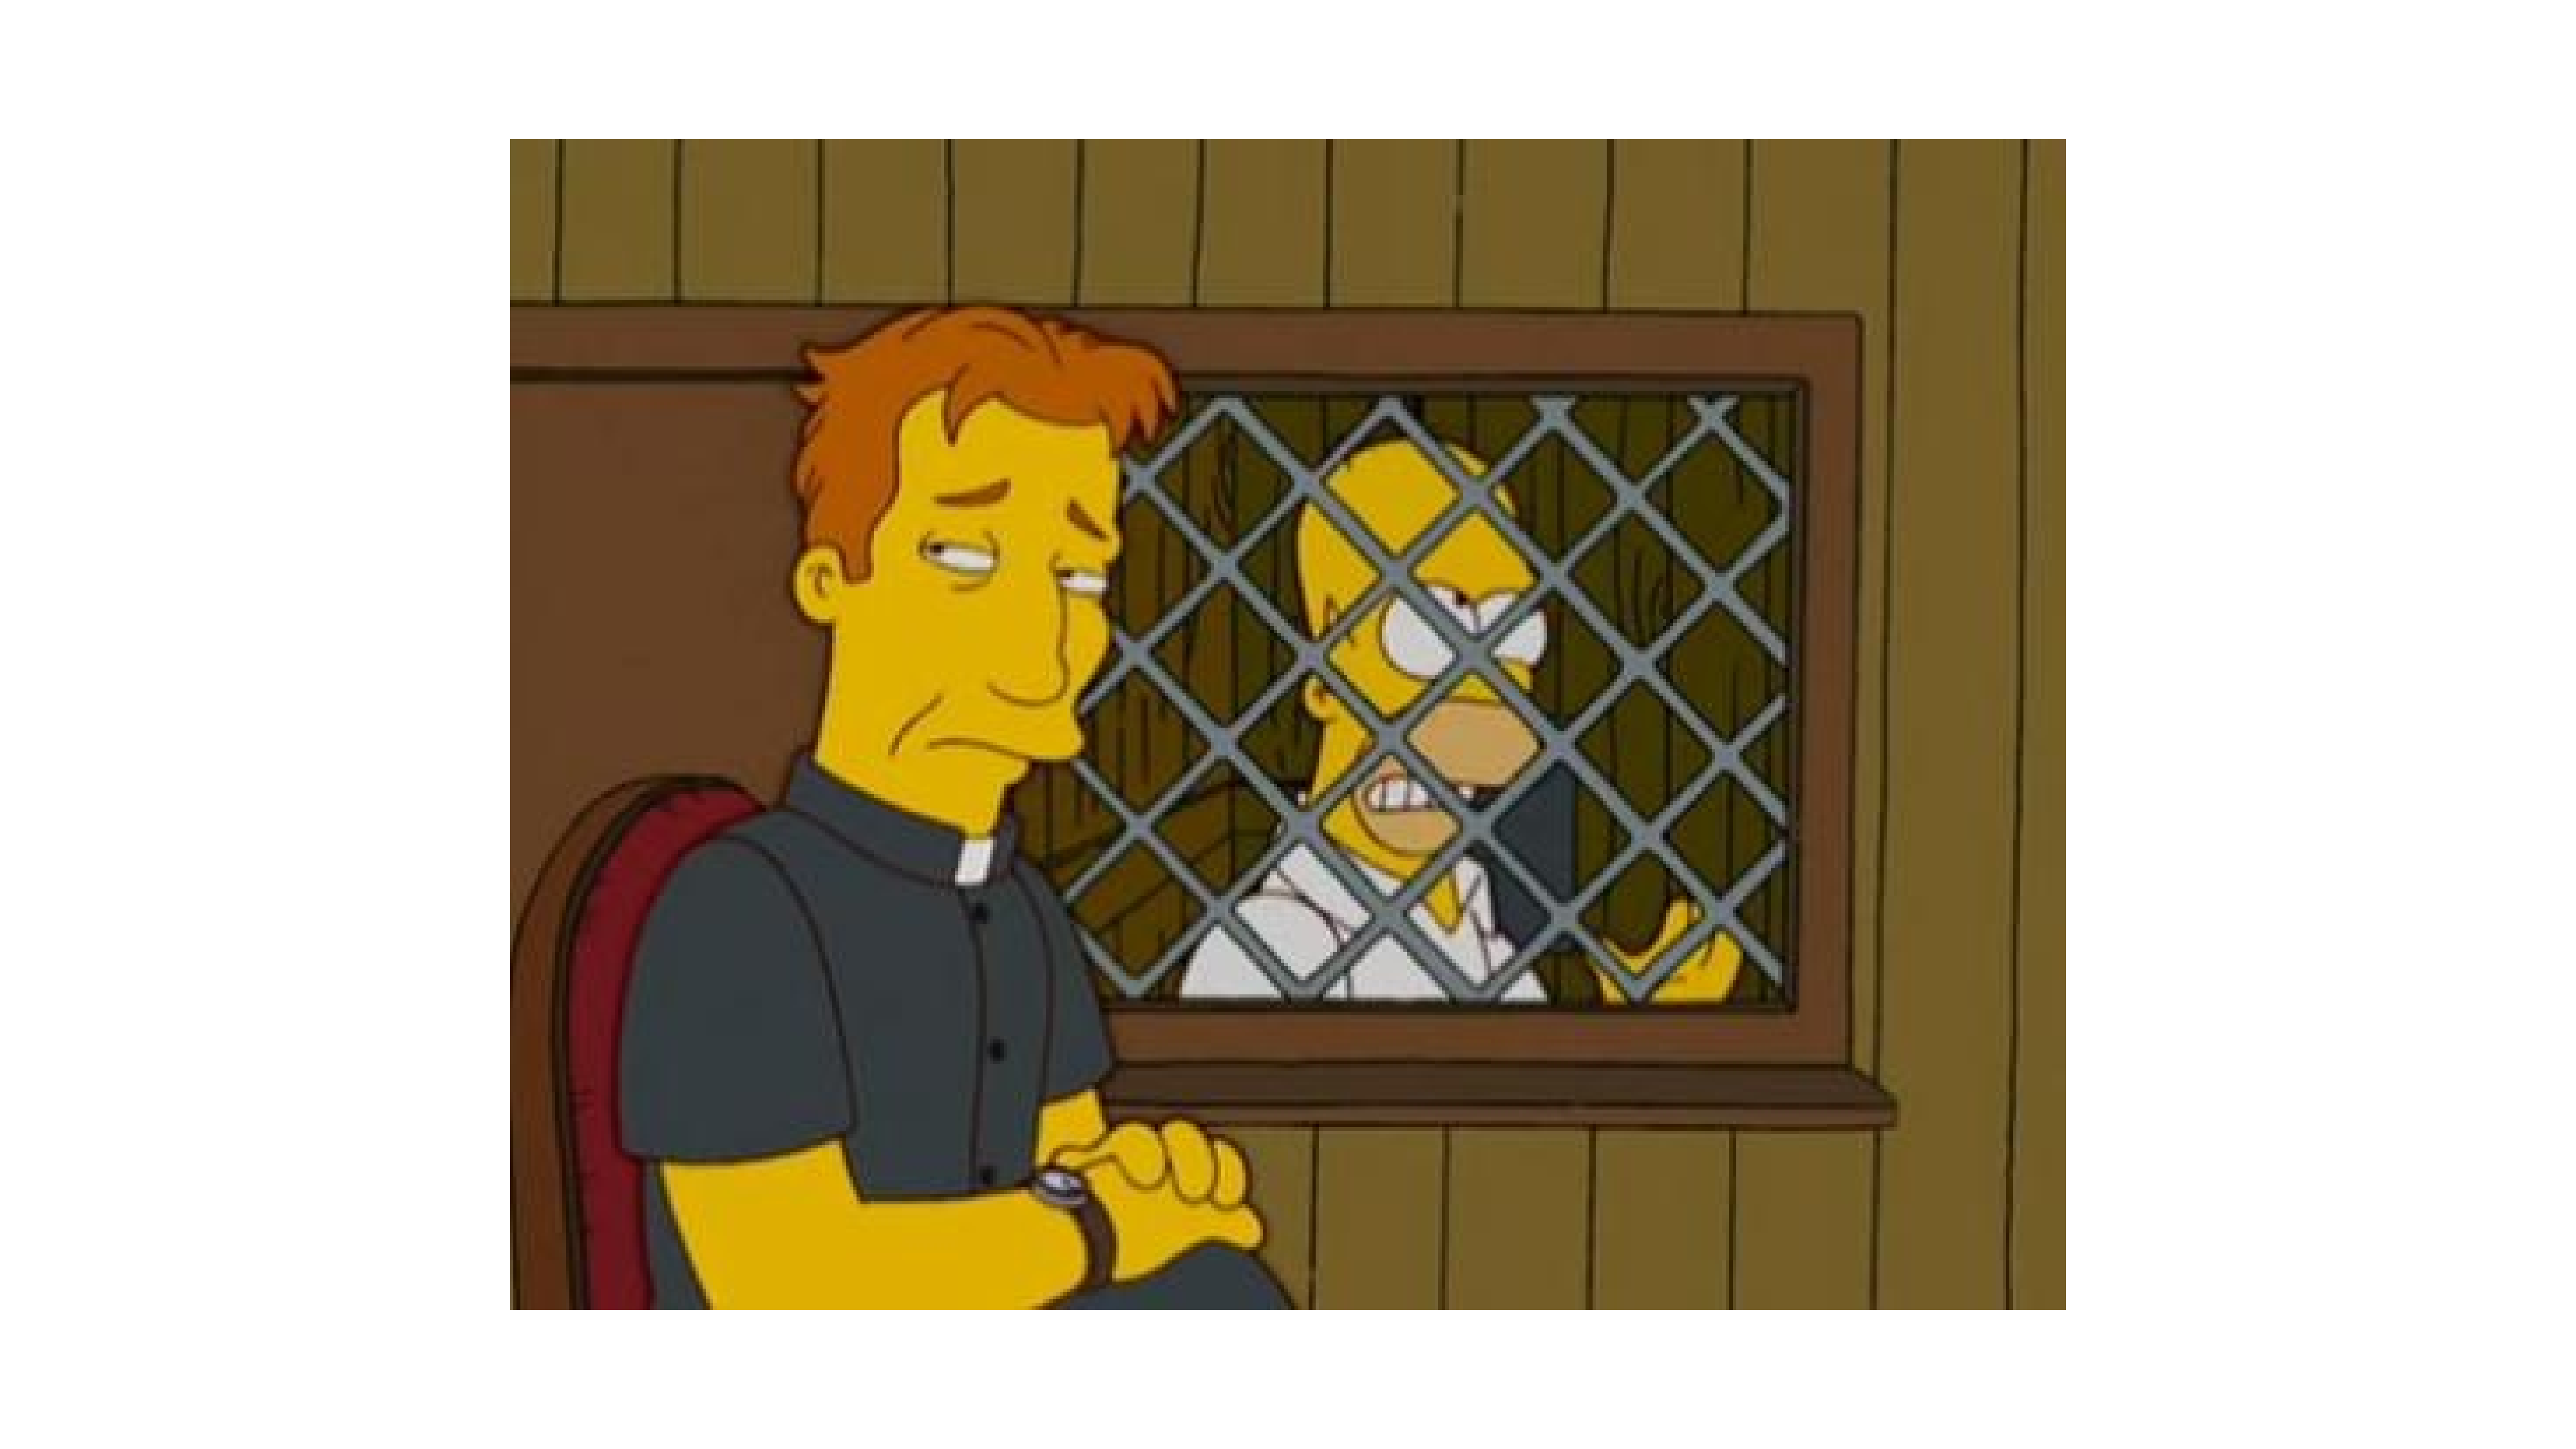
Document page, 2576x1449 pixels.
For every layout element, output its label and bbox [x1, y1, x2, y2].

picture [509, 139, 2066, 1310]
